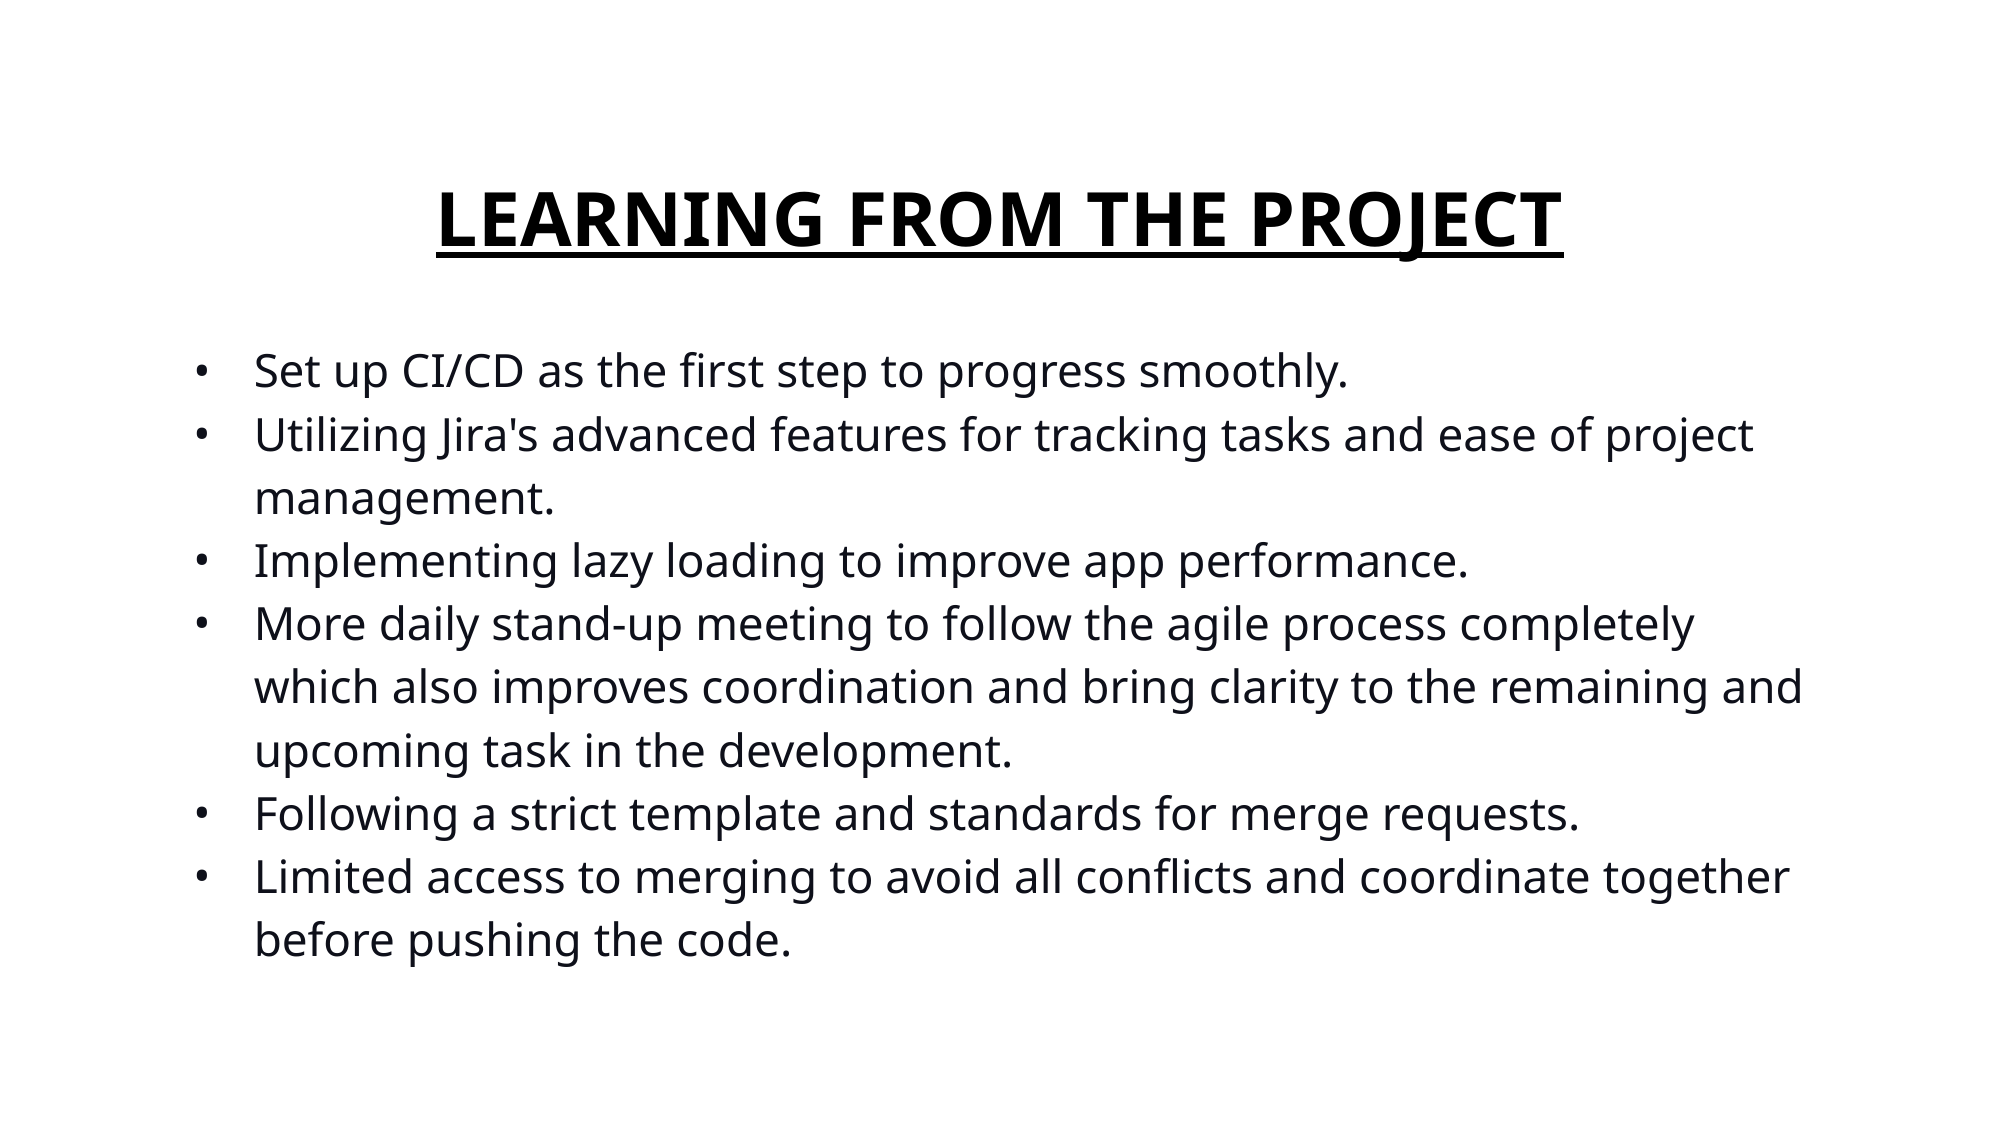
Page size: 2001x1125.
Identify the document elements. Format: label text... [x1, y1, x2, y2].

text_box Set up CI/CD as the first step to progress smoothly. Utilizing Jira's advanced features for tracking tasks and ease of project management. Implementing lazy loading to improve app performance. More daily stand-up meeting to follow the agile process completely which also improves coordination and bring clarity to the remaining and upcoming task in the development. Following a strict template and standards for merge requests. Limited access to merging to avoid all conflicts and coordinate together before pushing the code. [163, 326, 1836, 974]
title LEARNING FROM THE PROJECT [249, 141, 1750, 271]
